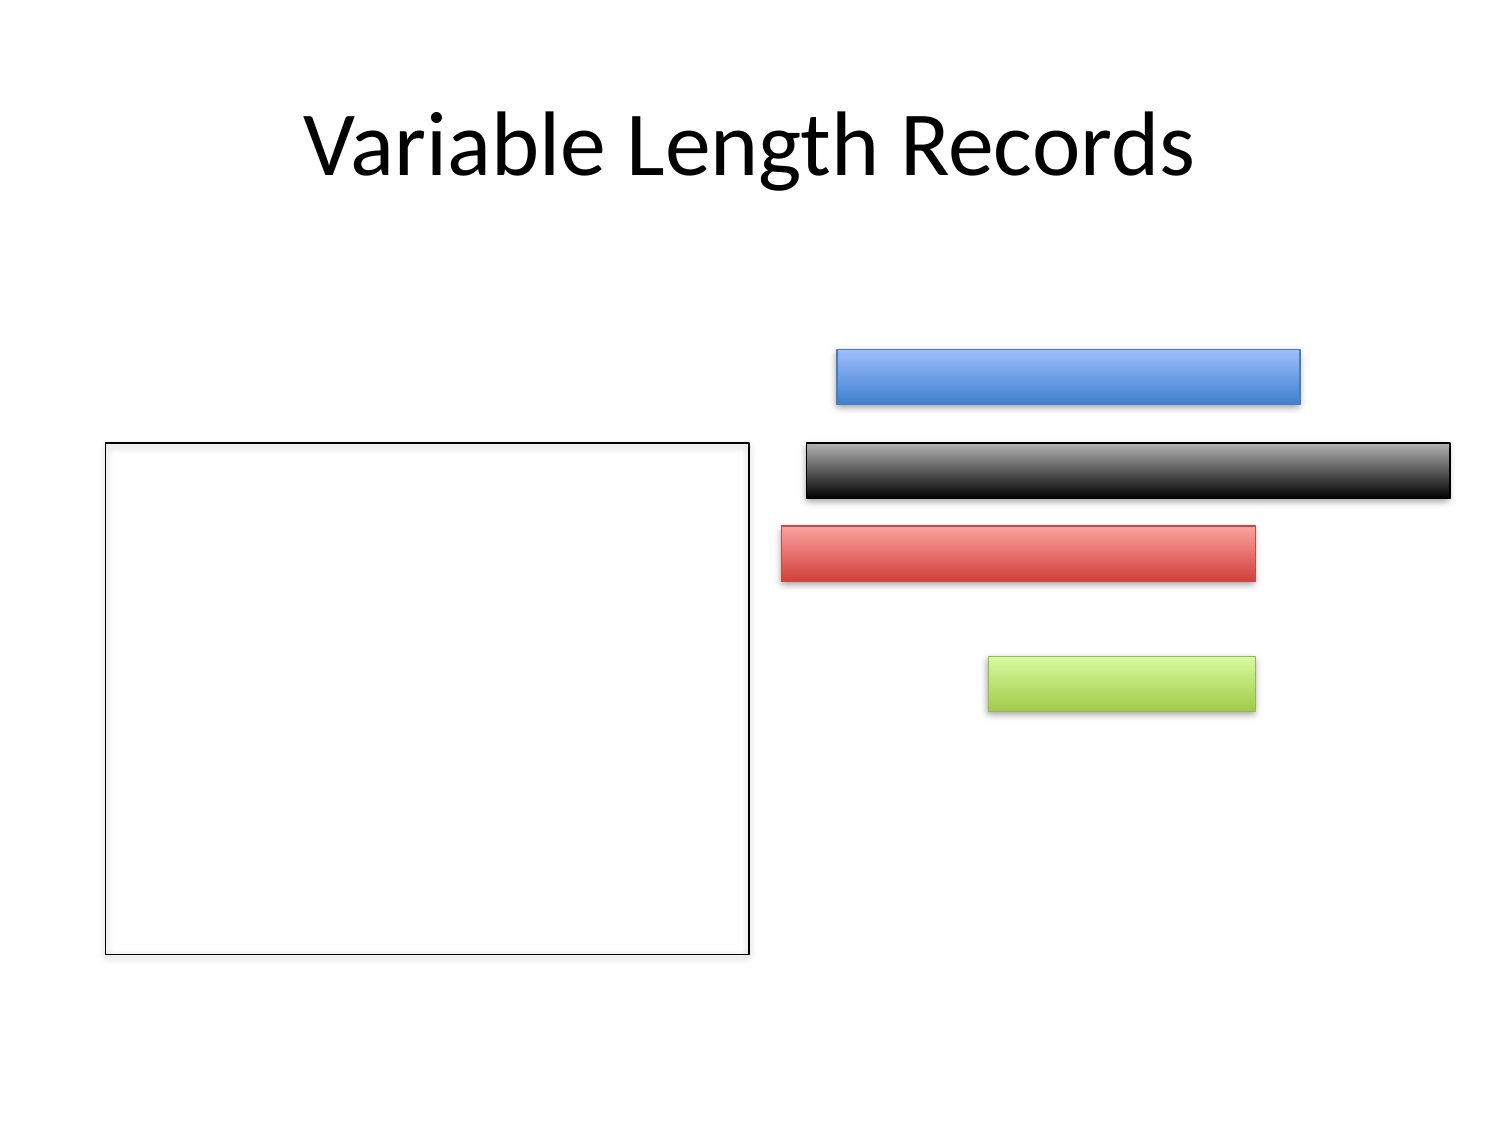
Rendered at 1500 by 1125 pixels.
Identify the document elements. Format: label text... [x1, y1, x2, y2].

text_box [988, 656, 1256, 712]
text_box [105, 442, 750, 955]
text_box [806, 442, 1451, 499]
text_box [836, 349, 1301, 405]
text_box [781, 525, 1256, 582]
title Variable Length Records [75, 45, 1425, 233]
